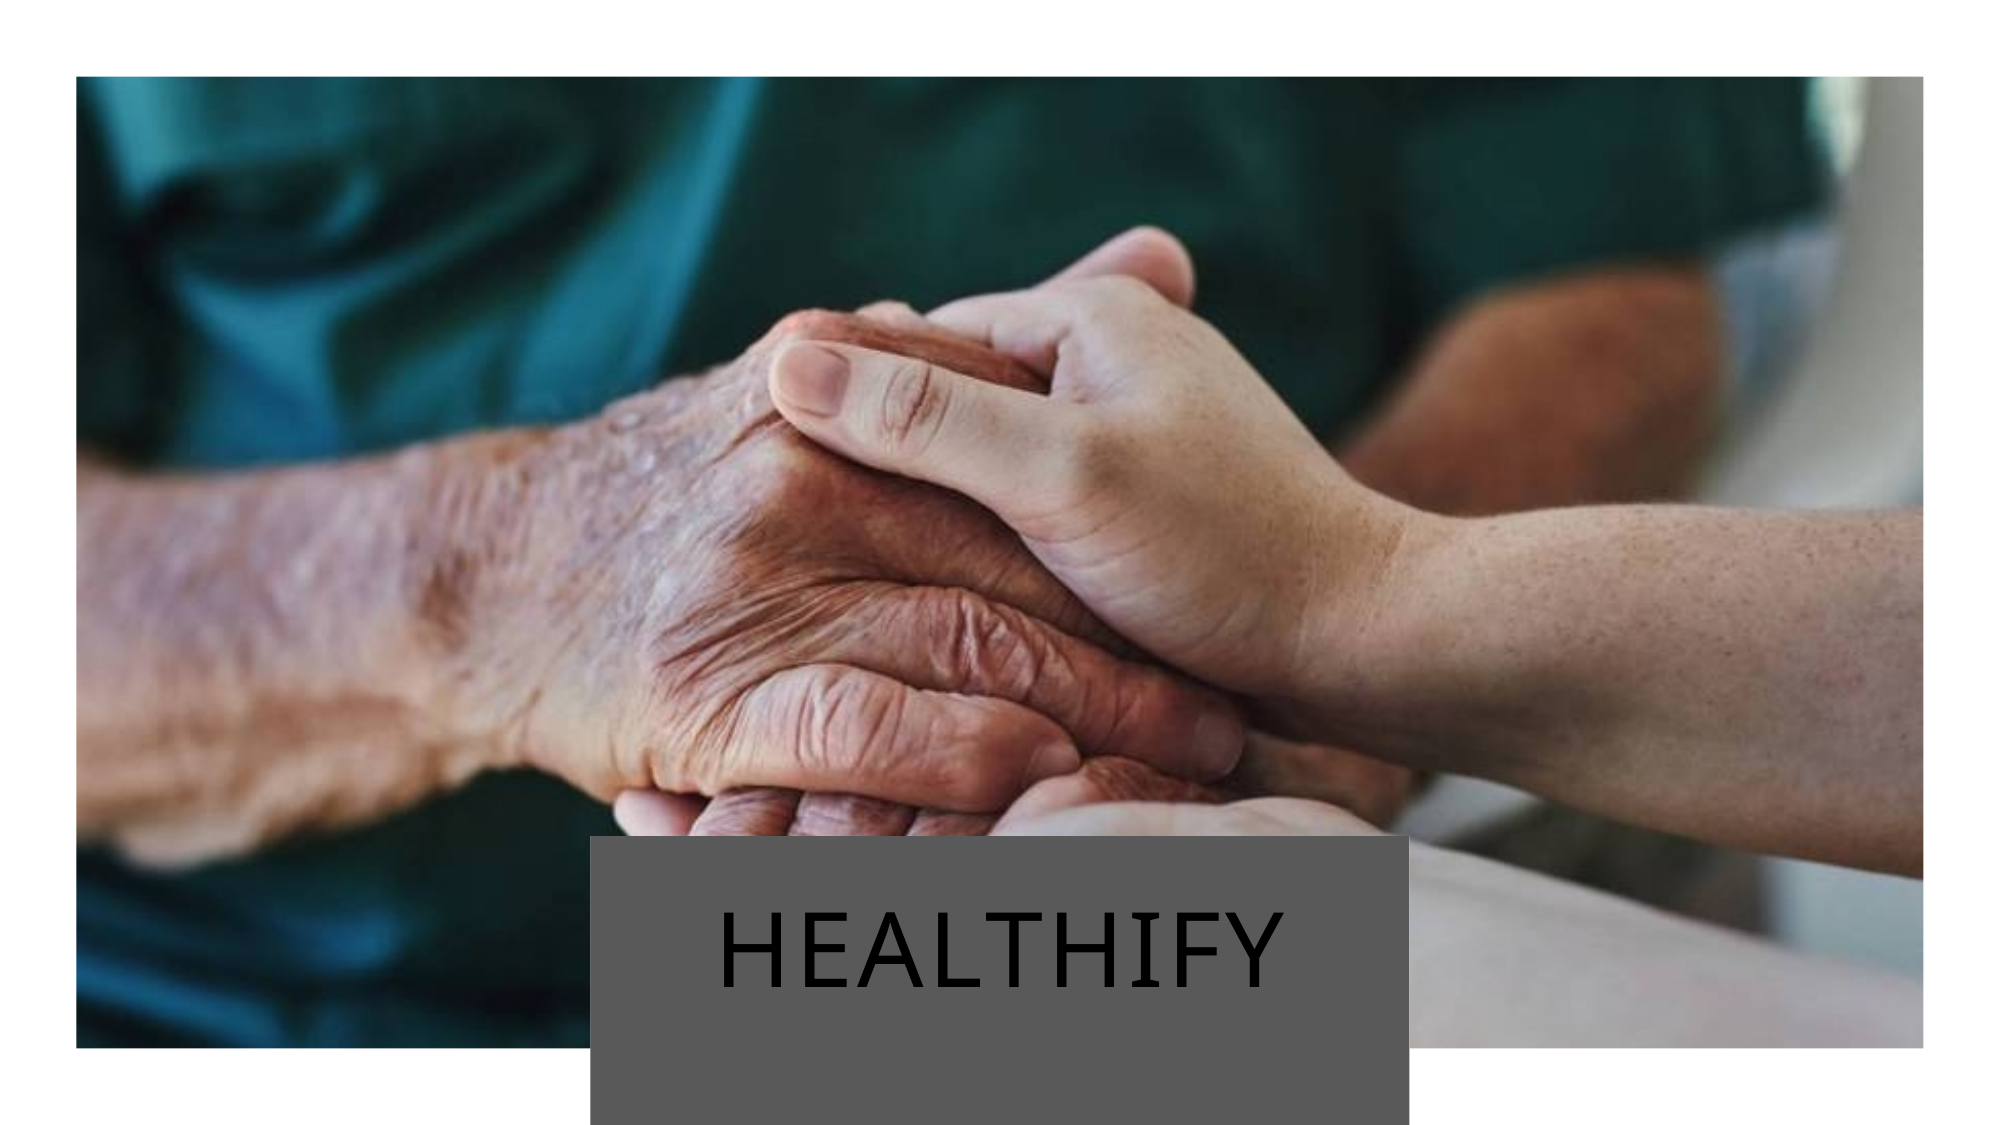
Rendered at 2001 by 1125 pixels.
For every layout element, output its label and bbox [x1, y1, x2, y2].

picture [76, 76, 1924, 1049]
